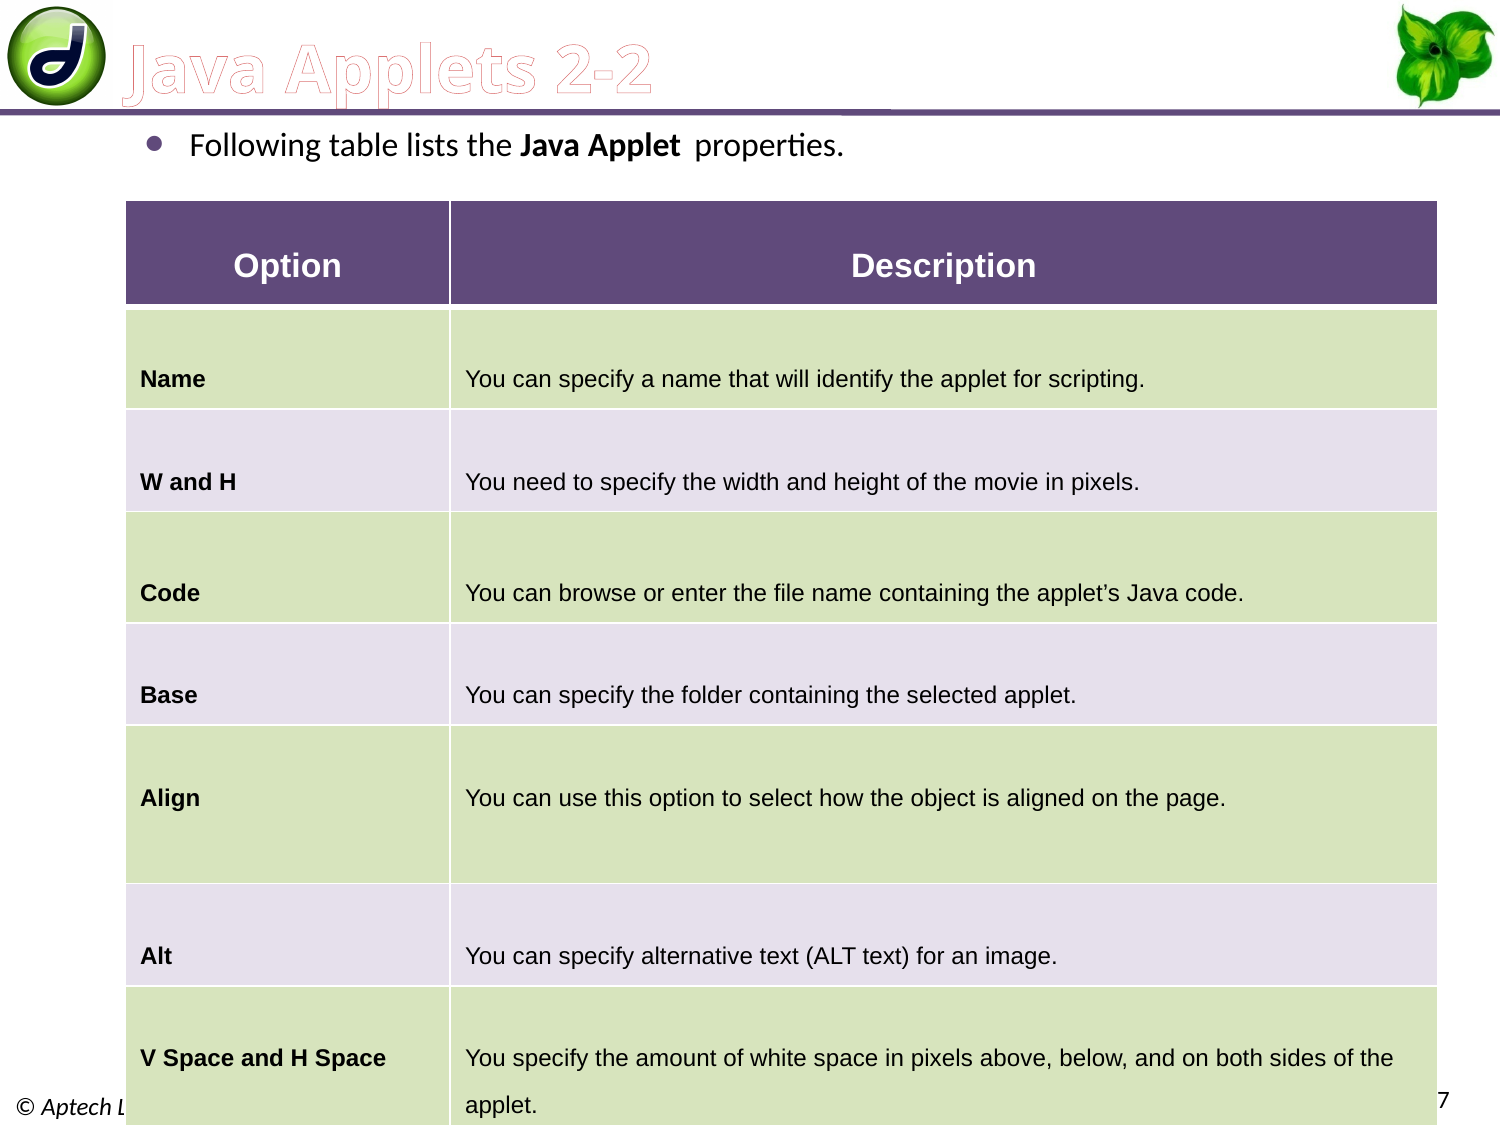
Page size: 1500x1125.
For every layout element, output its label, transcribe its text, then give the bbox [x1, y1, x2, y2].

picture [0, 0, 113, 109]
table_cell Base [126, 624, 449, 724]
table_cell Align [126, 726, 449, 883]
table_header Description [451, 201, 1437, 304]
table_cell You can use this option to select how the object is aligned on the page. [451, 726, 1437, 883]
table_cell You specify the amount of white space in pixels above, below, and on both sides of the applet. [451, 987, 1437, 1125]
picture [1387, 0, 1500, 109]
table_header Option [126, 201, 449, 304]
slide_number 37 [1438, 1084, 1465, 1113]
table_cell W and H [126, 410, 449, 511]
table_cell You can specify alternative text (ALT text) for an image. [451, 884, 1437, 985]
text_box Following table lists the Java Applet properties. [99, 127, 1463, 200]
title Java Applets 2-2 [112, 32, 1363, 101]
table_cell Name [126, 310, 449, 408]
table_cell You can specify a name that will identify the applet for scripting. [451, 310, 1437, 408]
table_cell V Space and H Space [126, 987, 449, 1125]
table_cell Code [126, 512, 449, 622]
table_cell You can browse or enter the file name containing the applet’s Java code. [451, 512, 1437, 622]
table_cell You can specify the folder containing the selected applet. [451, 624, 1437, 724]
table_cell You need to specify the width and height of the movie in pixels. [451, 410, 1437, 511]
table_cell Alt [126, 884, 449, 985]
